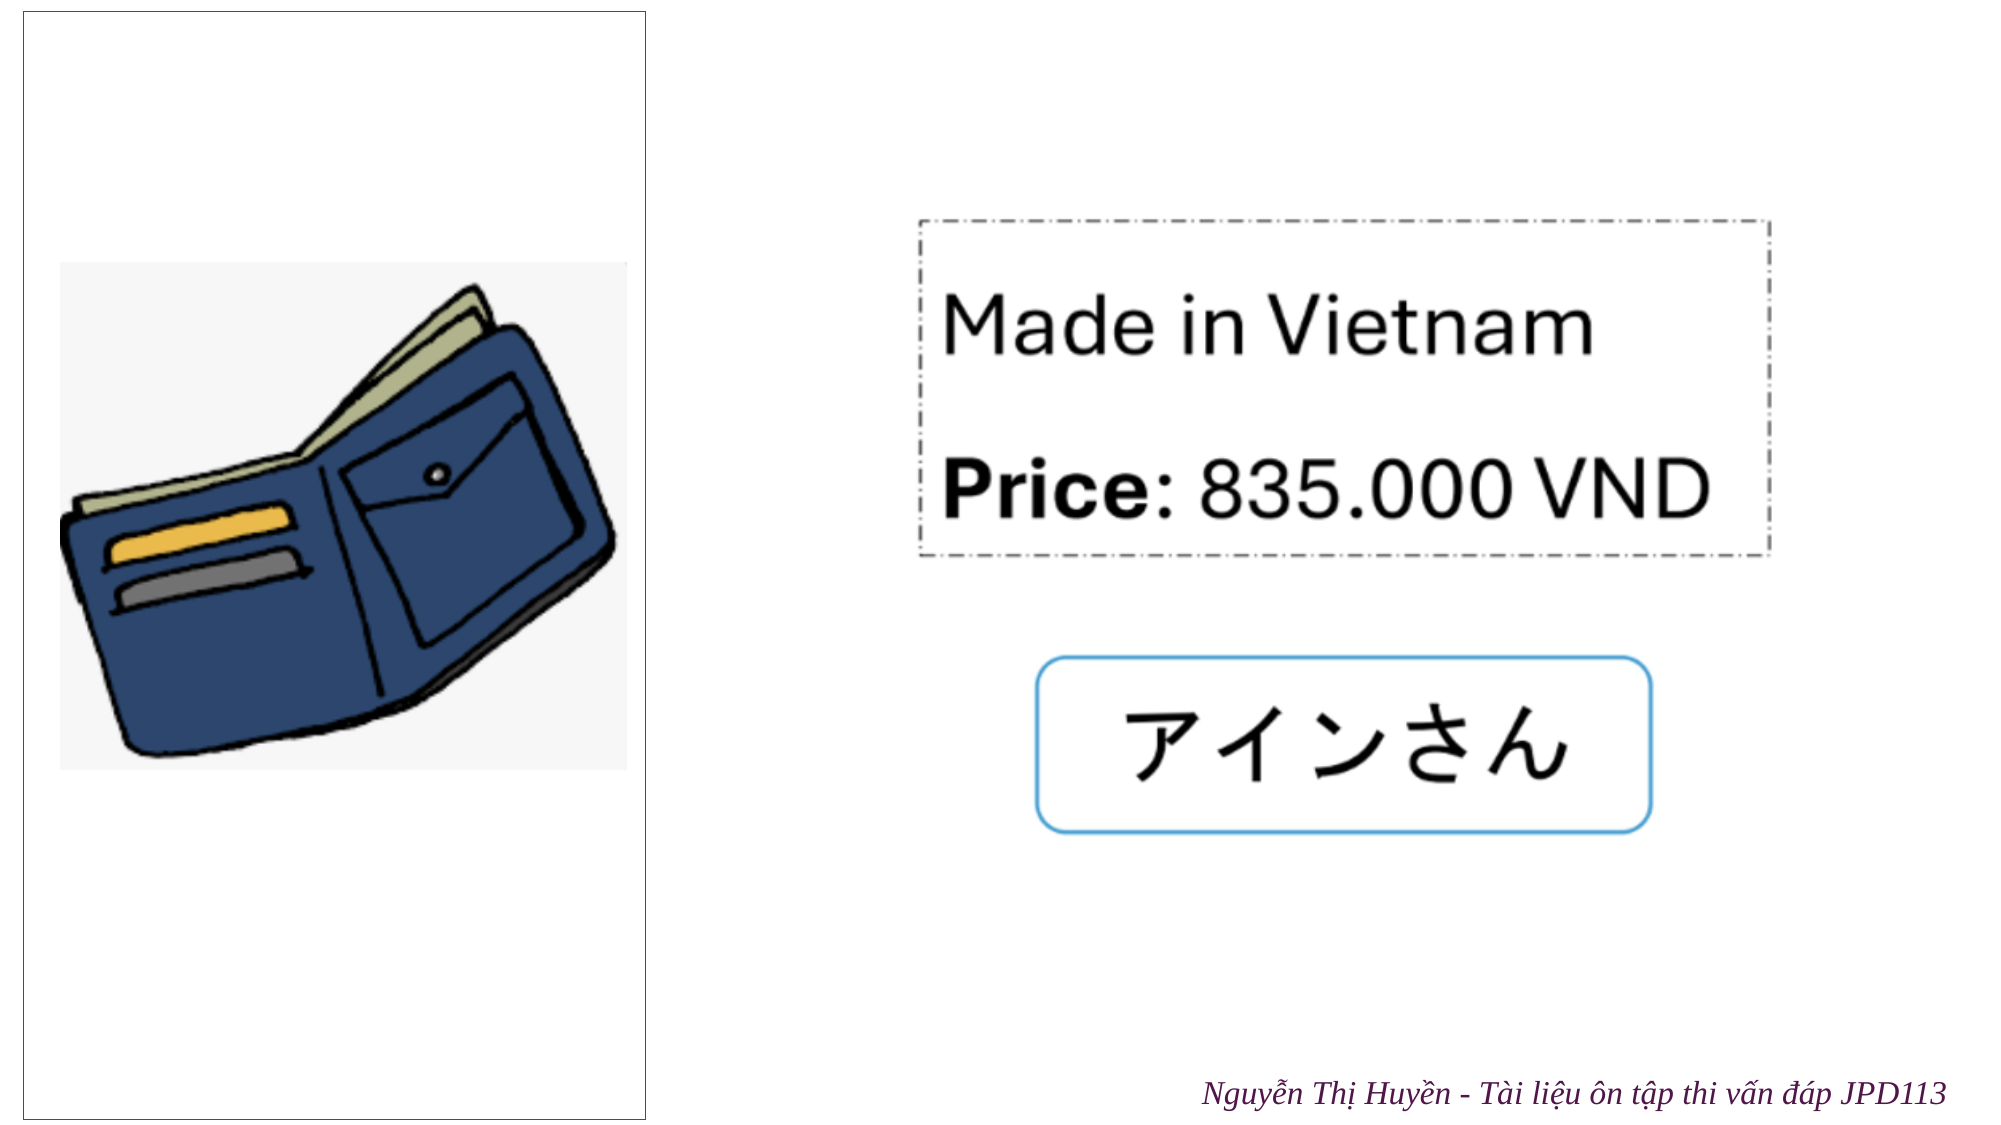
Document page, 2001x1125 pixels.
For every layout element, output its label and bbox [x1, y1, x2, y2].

picture [842, 111, 1867, 900]
text_box [23, 11, 646, 1120]
picture [59, 261, 628, 770]
